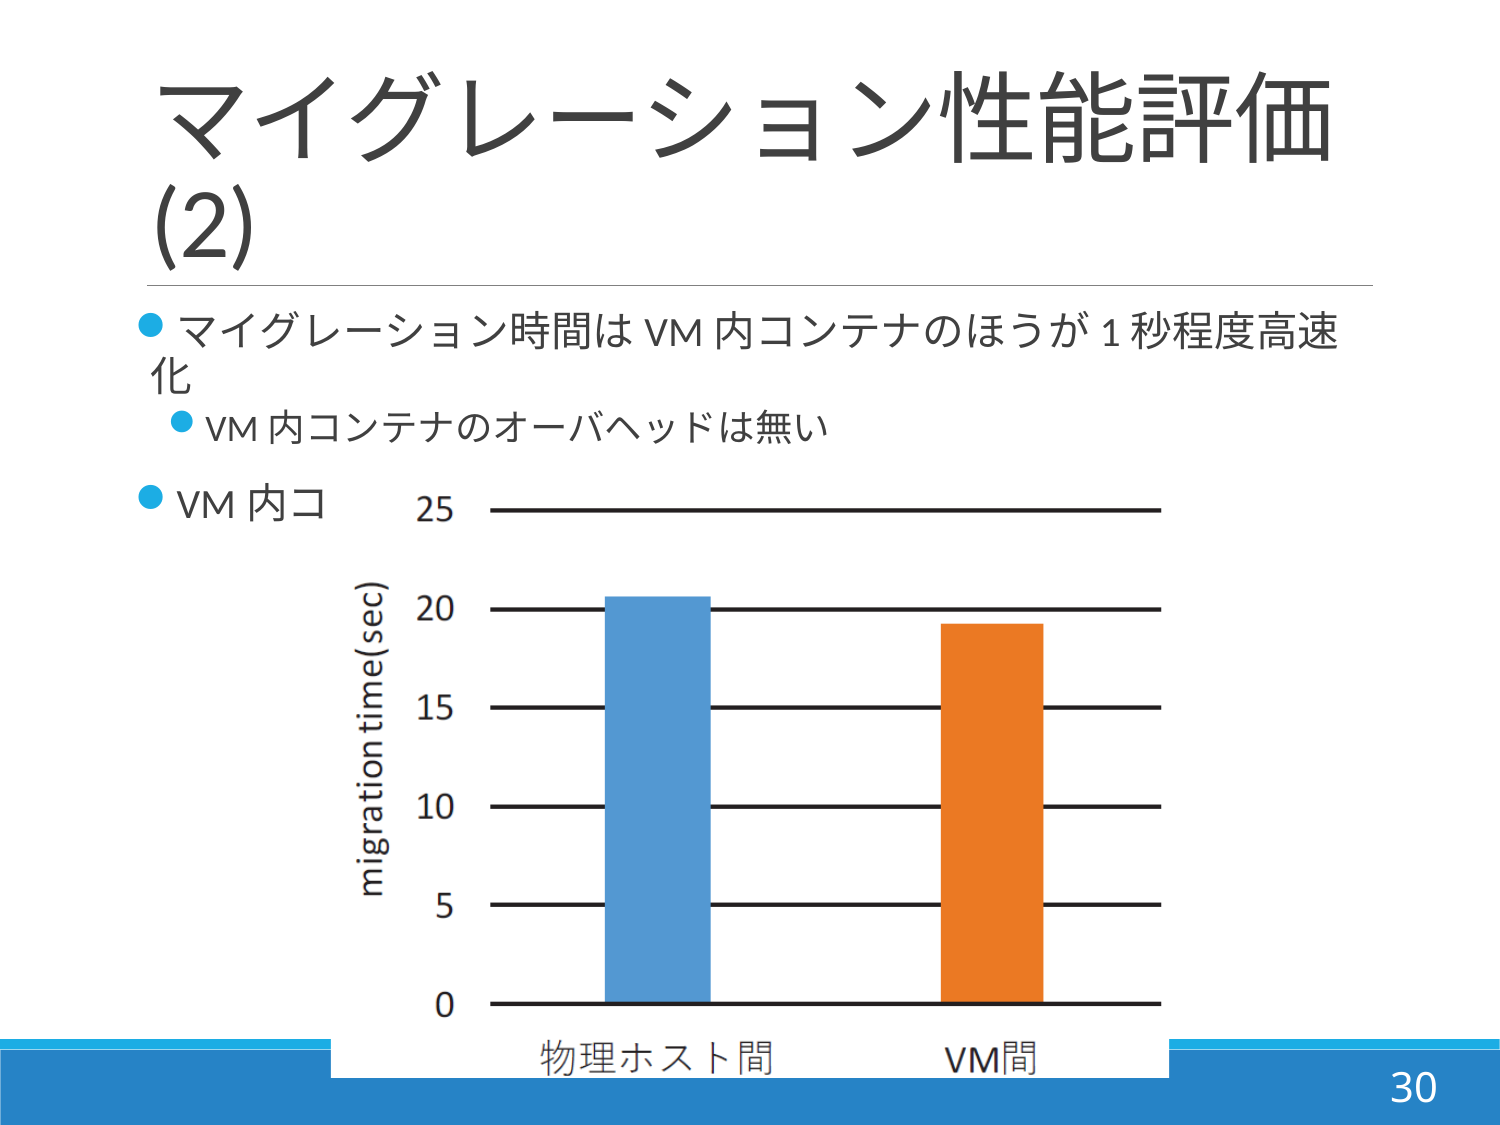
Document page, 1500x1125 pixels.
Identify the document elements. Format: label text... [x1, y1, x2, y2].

title マイグレーション性能評価(2) [135, 47, 1373, 285]
list マイグレーション時間はVM内コンテナのほうが1秒程度高速化 VM内コンテナのオーバヘッドは無い VM内コンテナのダウンタイムは5.6秒 [135, 302, 1373, 963]
slide_number 30 [1291, 1059, 1454, 1120]
picture [330, 482, 1170, 1079]
